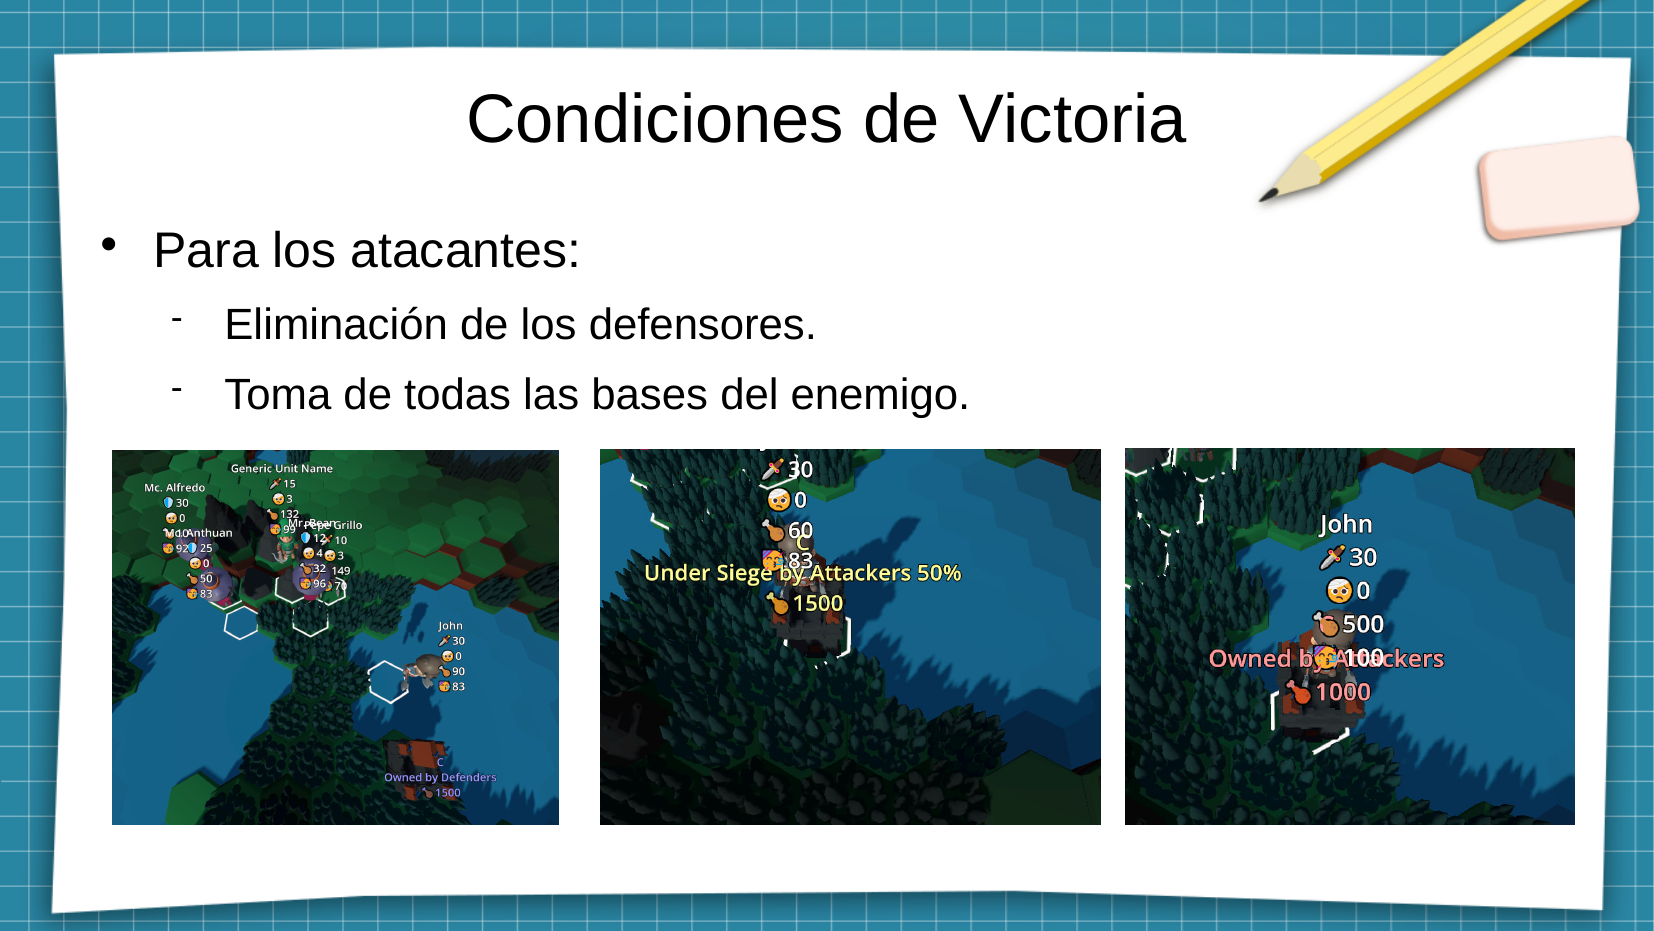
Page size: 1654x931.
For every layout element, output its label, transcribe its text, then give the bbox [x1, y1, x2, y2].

title Condiciones de Victoria [82, 37, 1571, 193]
picture [0, 0, 1654, 931]
list Para los atacantes: Eliminación de los defensores. Toma de todas las bases del enemigo. [82, 217, 1571, 757]
